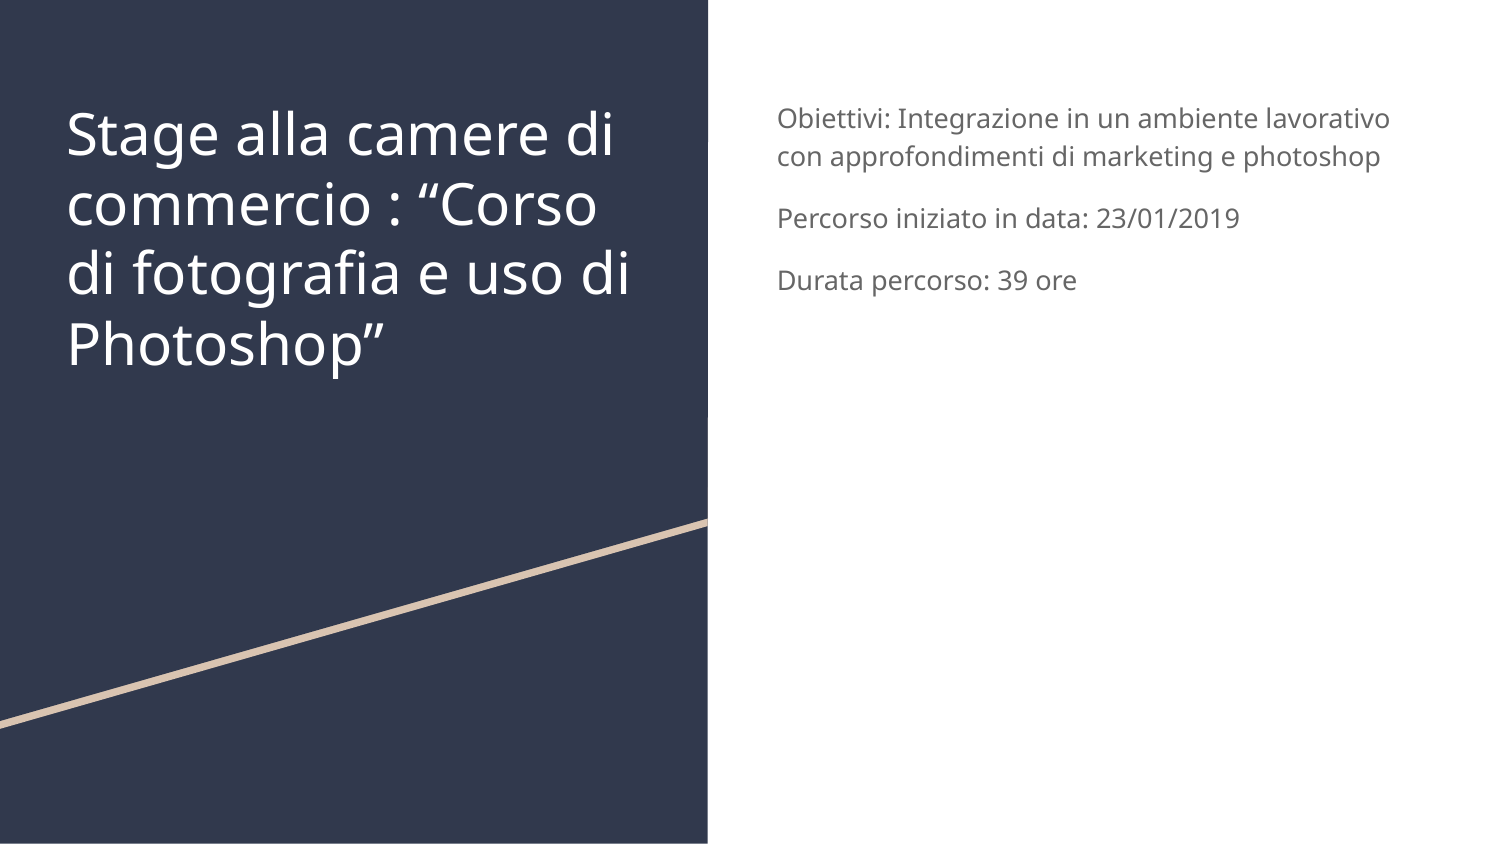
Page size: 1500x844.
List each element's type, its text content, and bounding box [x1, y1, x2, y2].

title Stage alla camere di commercio : “Corso di fotografia e uso di Photoshop” [51, 82, 660, 494]
list Obiettivi: Integrazione in un ambiente lavorativo con approfondimenti di marketing e photoshop Percorso iniziato in data: 23/01/2019 Durata percorso: 39 ore [761, 82, 1446, 755]
